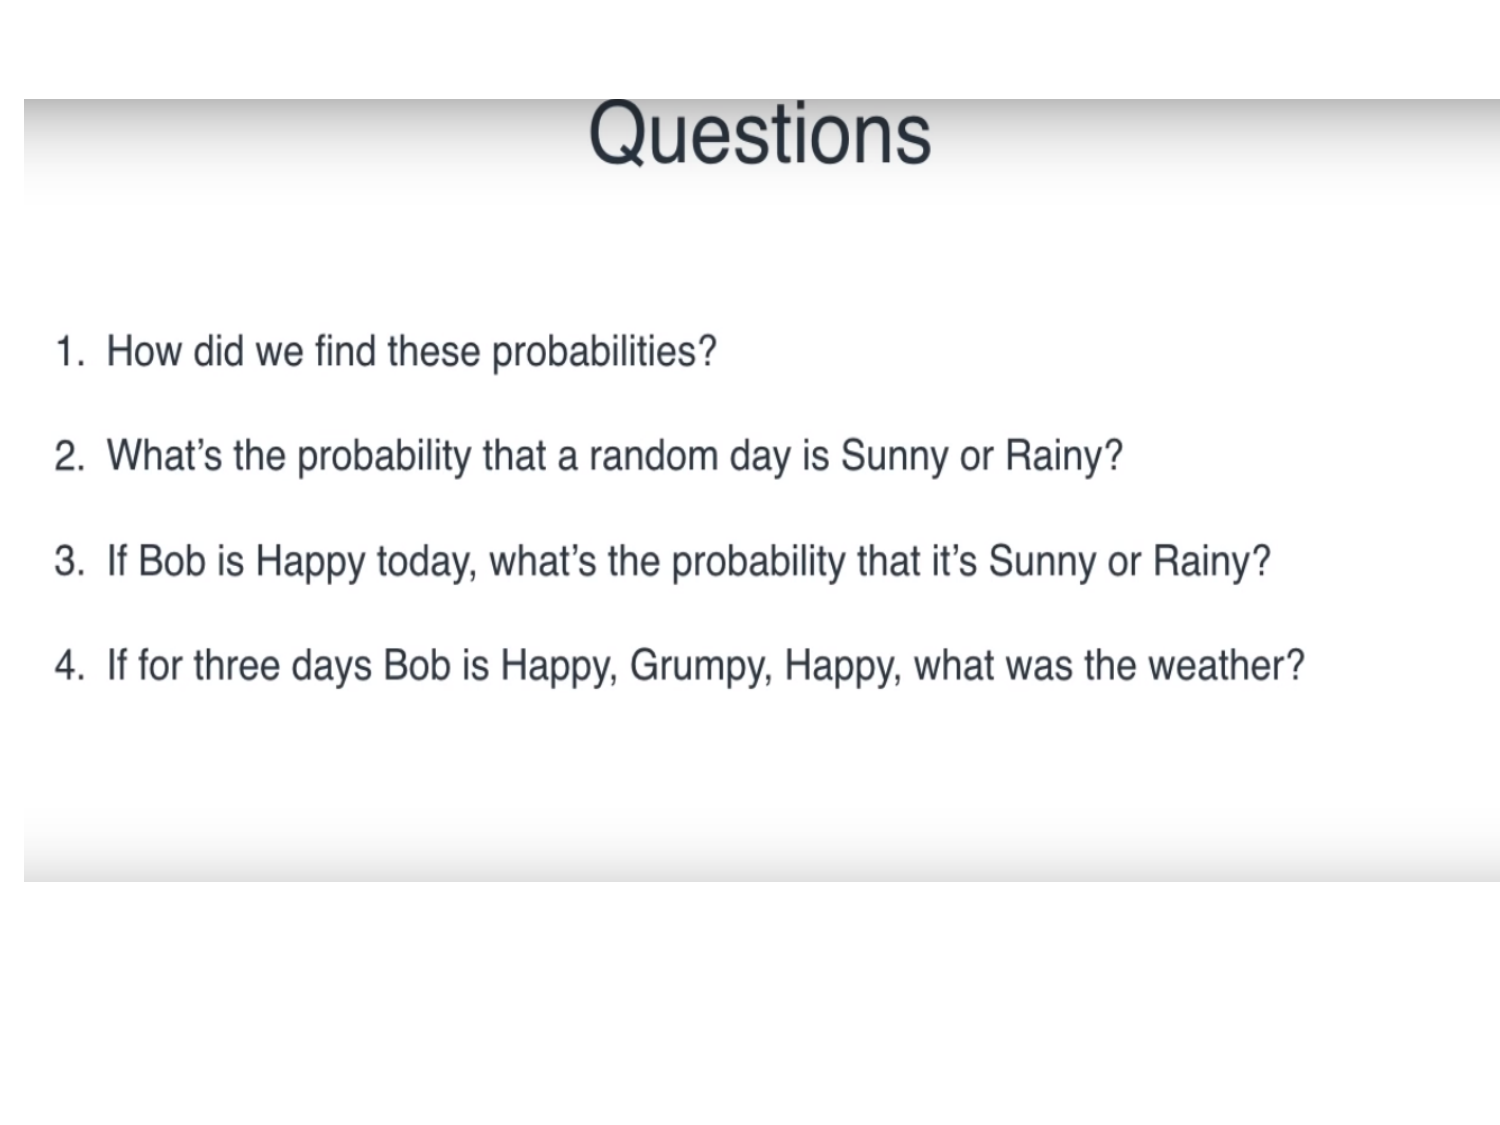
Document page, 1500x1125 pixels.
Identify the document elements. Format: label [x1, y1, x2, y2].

picture [24, 99, 1500, 883]
